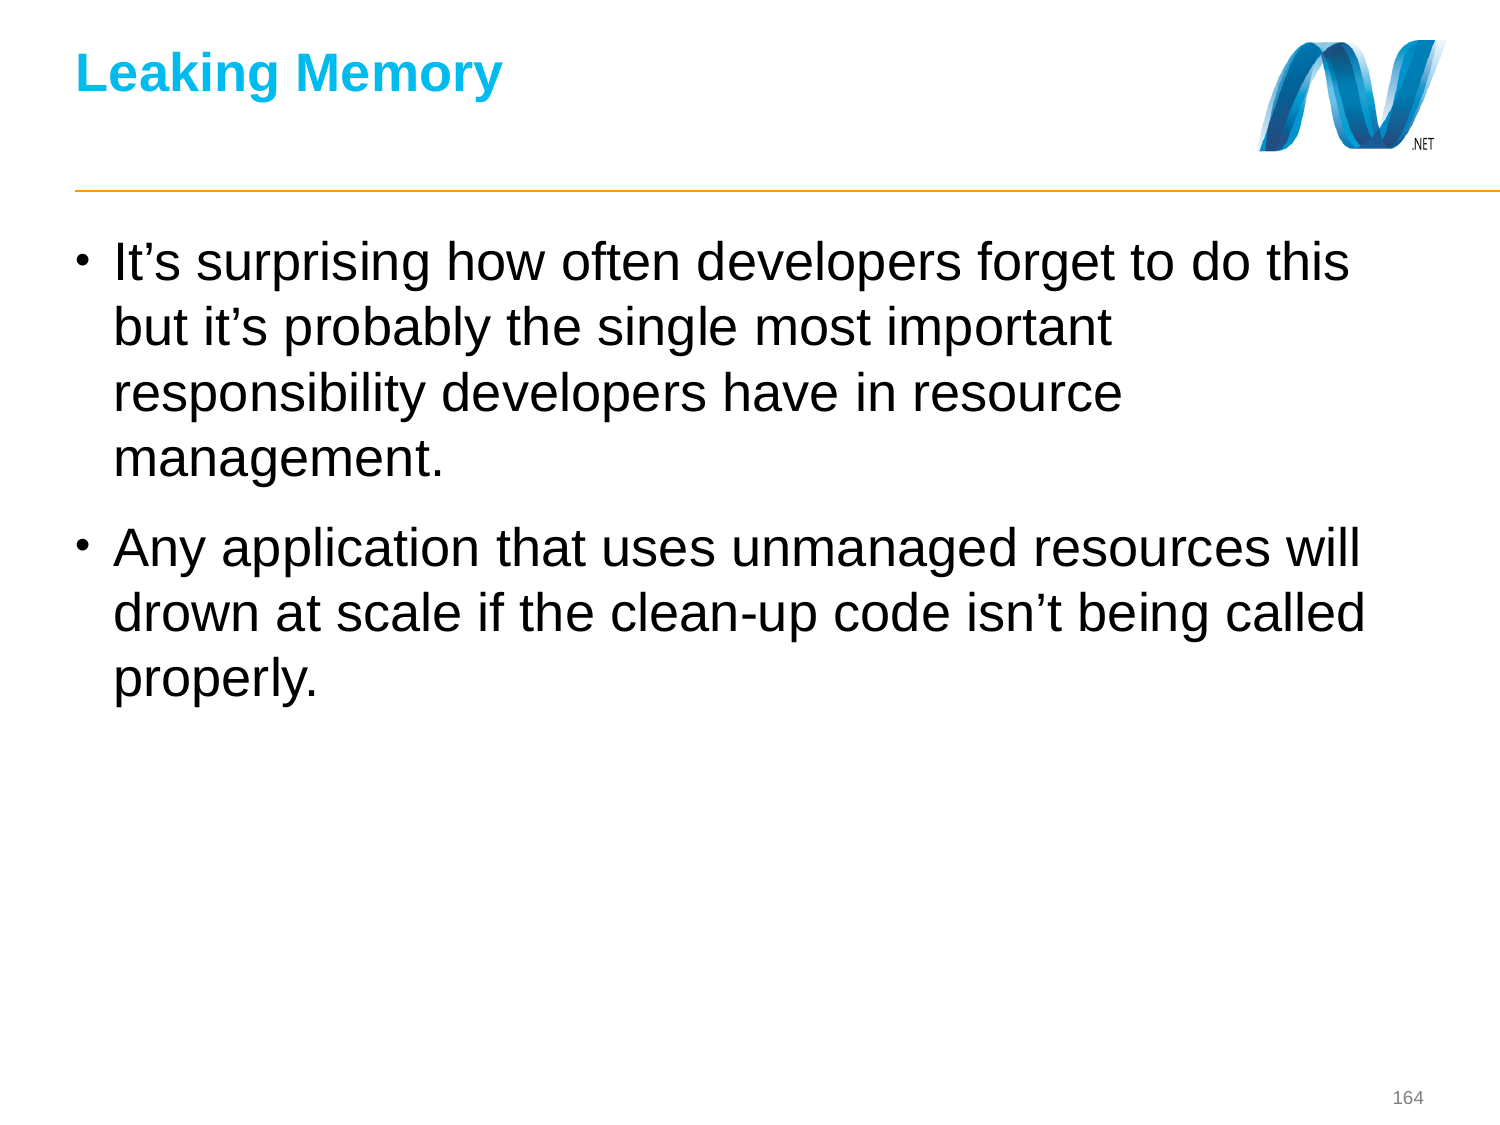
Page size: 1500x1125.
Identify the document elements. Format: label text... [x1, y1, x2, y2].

title Leaking Memory [75, 27, 1422, 157]
list It’s surprising how often developers forget to do this but it’s probably the single most important responsibility developers have in resource management. Any application that uses unmanaged resources will drown at scale if the clean-up code isn’t being called properly. [75, 226, 1425, 1018]
picture [1253, 26, 1450, 177]
